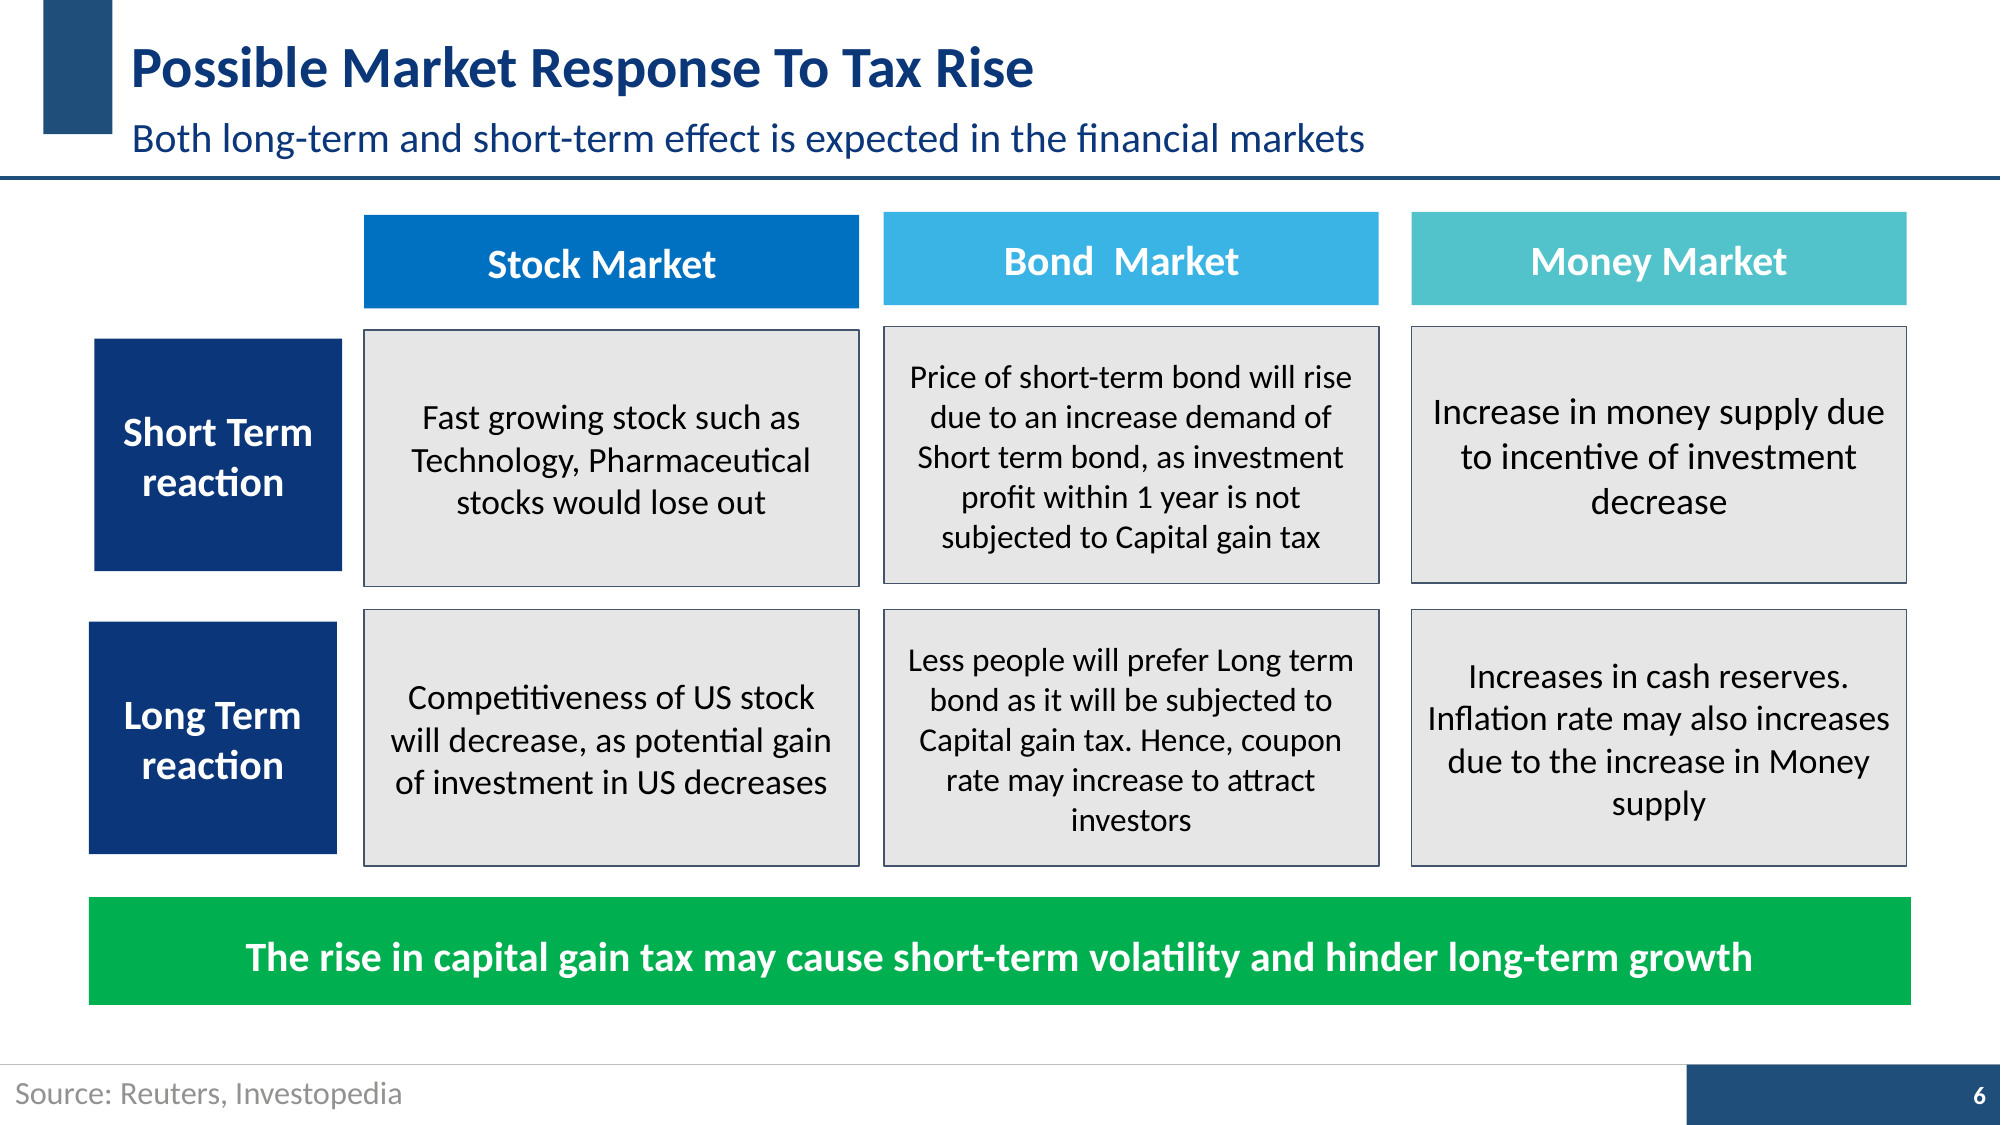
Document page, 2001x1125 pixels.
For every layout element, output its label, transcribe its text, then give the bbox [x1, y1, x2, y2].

text_box Competitiveness of US stock will decrease, as potential gain of investment in US decreases [364, 609, 860, 866]
text_box Less people will prefer Long term bond as it will be subjected to Capital gain tax. Hence, coupon rate may increase to attract investors [883, 609, 1379, 866]
text_box Fast growing stock such as Technology, Pharmaceutical stocks would lose out [364, 329, 860, 587]
text_box The rise in capital gain tax may cause short-term volatility and hinder long-term growth [88, 897, 1911, 1005]
text_box Increases in cash reserves. Inflation rate may also increases due to the increase in Money supply [1411, 609, 1907, 866]
text_box Long Term reaction [88, 621, 337, 855]
text_box Source: Reuters, Investopedia [0, 1062, 525, 1125]
list Both long-term and short-term effect is expected in the financial markets [116, 102, 1747, 176]
text_box Stock Market [364, 214, 860, 309]
text_box Price of short-term bond will rise due to an increase demand of Short term bond, as investment profit within 1 year is not subjected to Capital gain tax [883, 326, 1379, 584]
text_box Money Market [1411, 211, 1907, 306]
title Possible Market Response To Tax Rise [116, 7, 1747, 102]
text_box Bond Market [883, 211, 1379, 306]
text_box Short Term reaction [94, 338, 343, 572]
slide_number ‹#› [1551, 1065, 2000, 1125]
text_box Increase in money supply due to incentive of investment decrease [1411, 326, 1907, 583]
